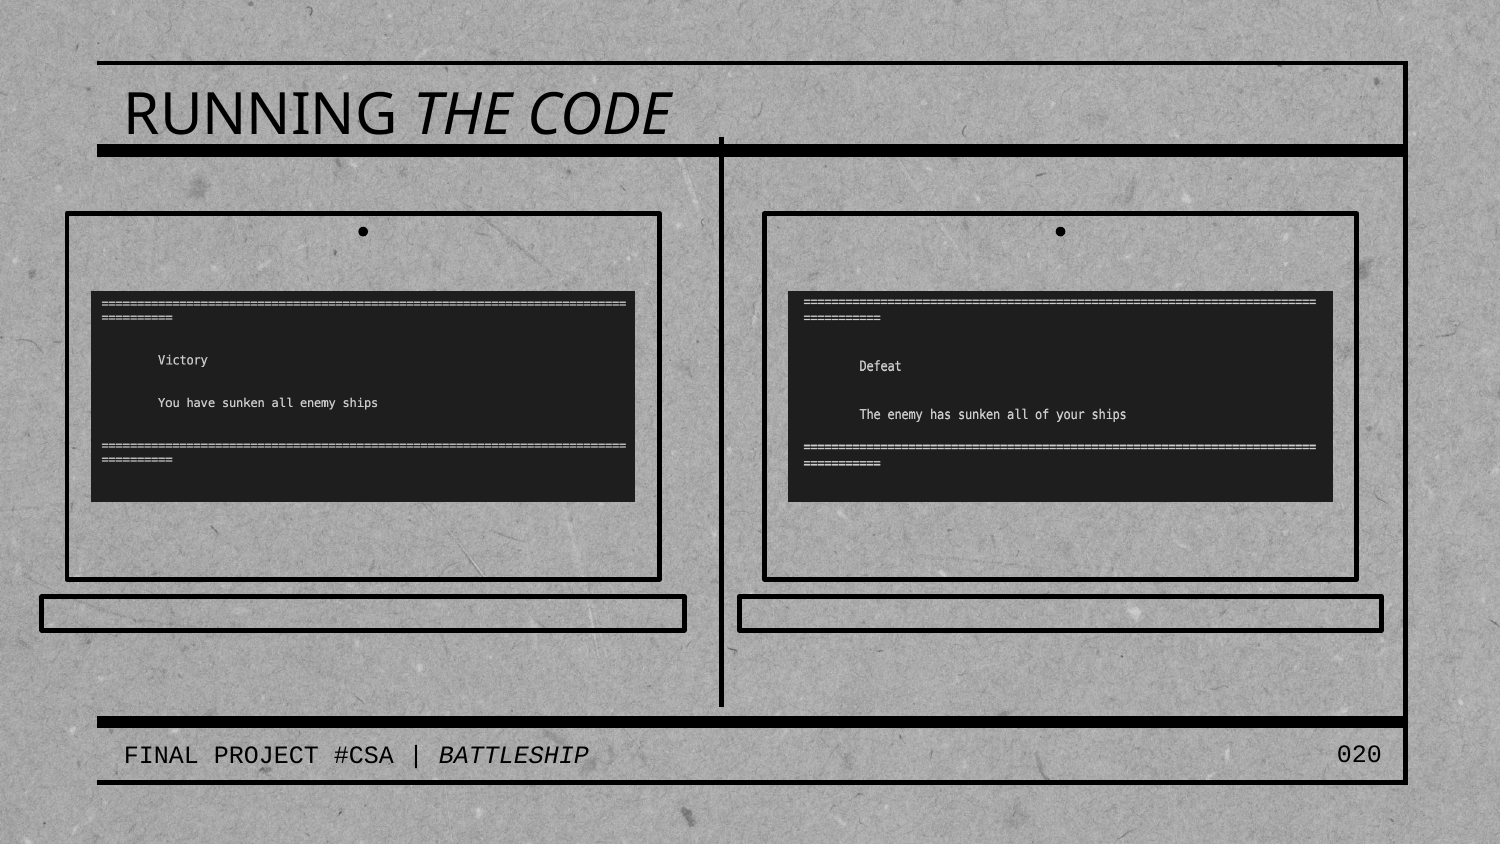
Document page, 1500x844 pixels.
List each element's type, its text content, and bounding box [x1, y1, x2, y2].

subtitle FINAL PROJECT #CSA | BATTLESHIP [118, 738, 1306, 767]
text_box 0‹#› [1306, 738, 1397, 767]
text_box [738, 213, 1383, 631]
picture [0, 0, 1500, 844]
title RUNNING THE CODE [118, 76, 1382, 155]
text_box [41, 213, 685, 631]
